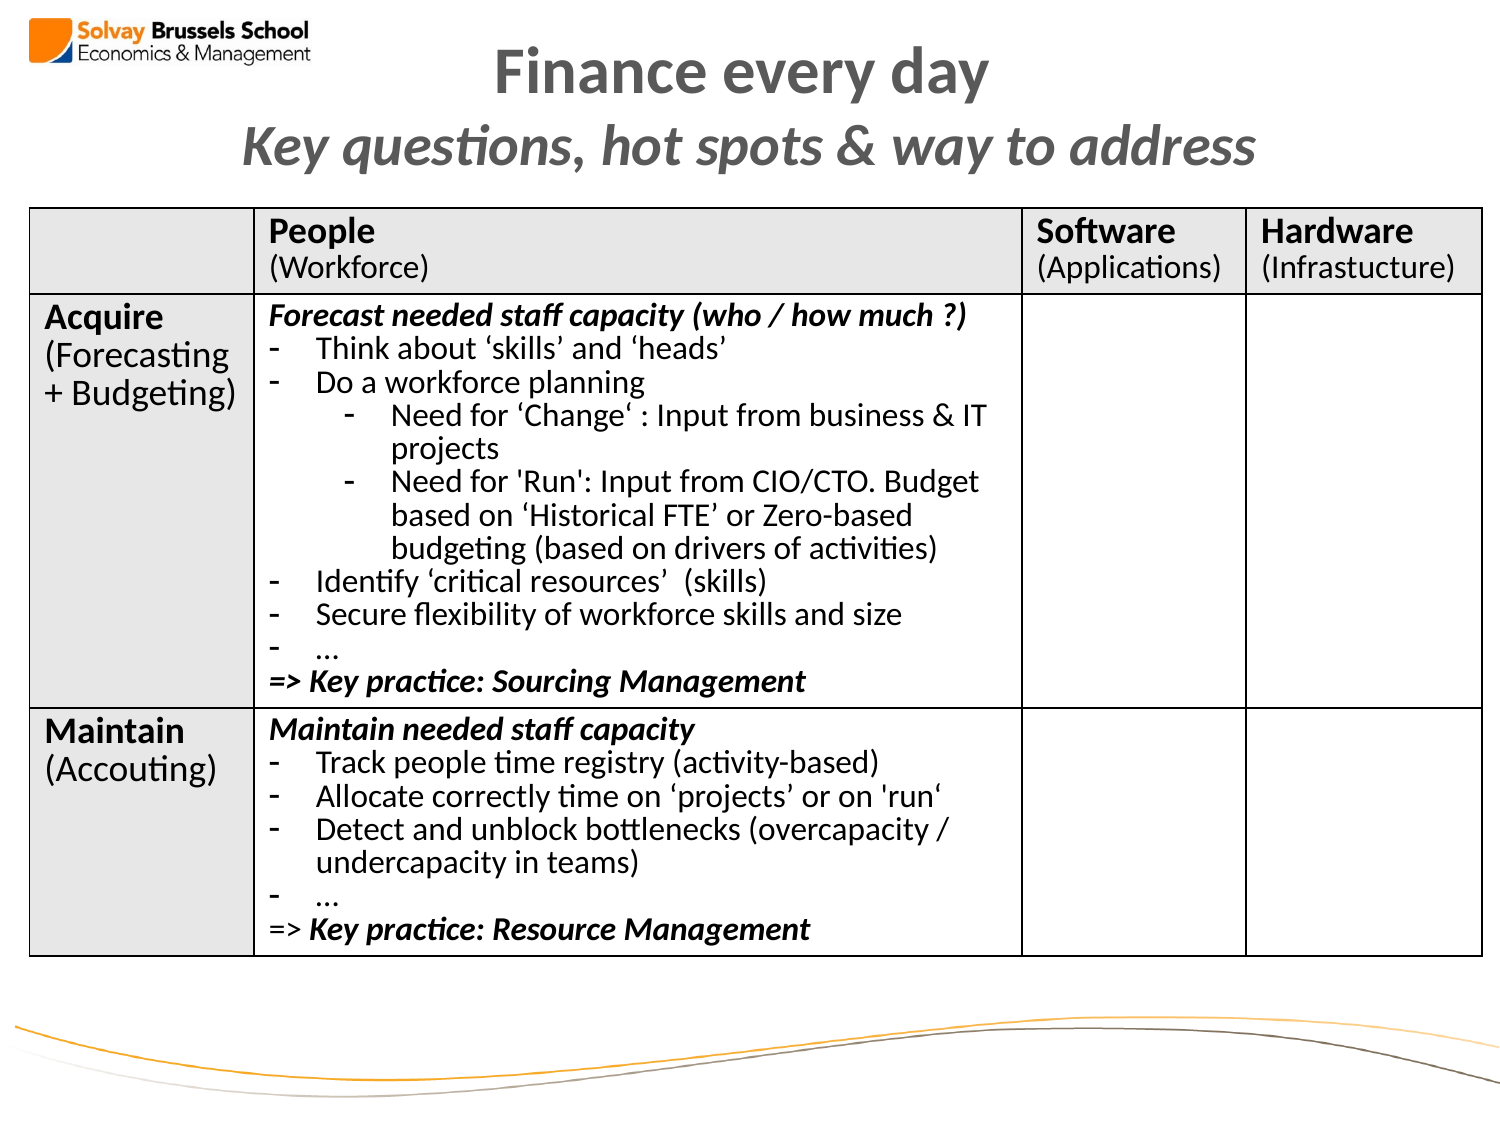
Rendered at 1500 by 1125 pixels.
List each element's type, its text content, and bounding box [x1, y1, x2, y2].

table_header Software (Applications) [1023, 209, 1245, 293]
table_cell Forecast needed staff capacity (who / how much ?) Think about ‘skills’ and ‘heads’ Do a workforce planning Need for ‘Change‘ : Input from business & IT projects Need for 'Run': Input from CIO/CTO. Budget based on ‘Historical FTE’ or Zero-based budgeting (based on drivers of activities) Identify ‘critical resources’ (skills) Secure flexibility of workforce skills and size … => Key practice: Sourcing Management [255, 295, 1021, 707]
table_cell [1023, 709, 1245, 955]
table_cell Maintain needed staff capacity Track people time registry (activity-based) Allocate correctly time on ‘projects’ or on 'run‘ Detect and unblock bottlenecks (overcapacity / undercapacity in teams) … => Key practice: Resource Management [255, 709, 1021, 955]
picture [0, 1008, 1500, 1106]
table_cell Acquire (Forecasting + Budgeting) [30, 295, 253, 707]
table_cell [1247, 295, 1481, 707]
table_cell [1023, 295, 1245, 707]
table_header [30, 209, 253, 293]
table_cell [1247, 709, 1481, 955]
table_header People (Workforce) [255, 209, 1021, 293]
title Finance every day Key questions, hot spots & way to address [0, 54, 1500, 150]
table_header Hardware (Infrastucture) [1247, 209, 1481, 293]
table_cell Maintain (Accouting) [30, 709, 253, 955]
picture [29, 18, 312, 54]
